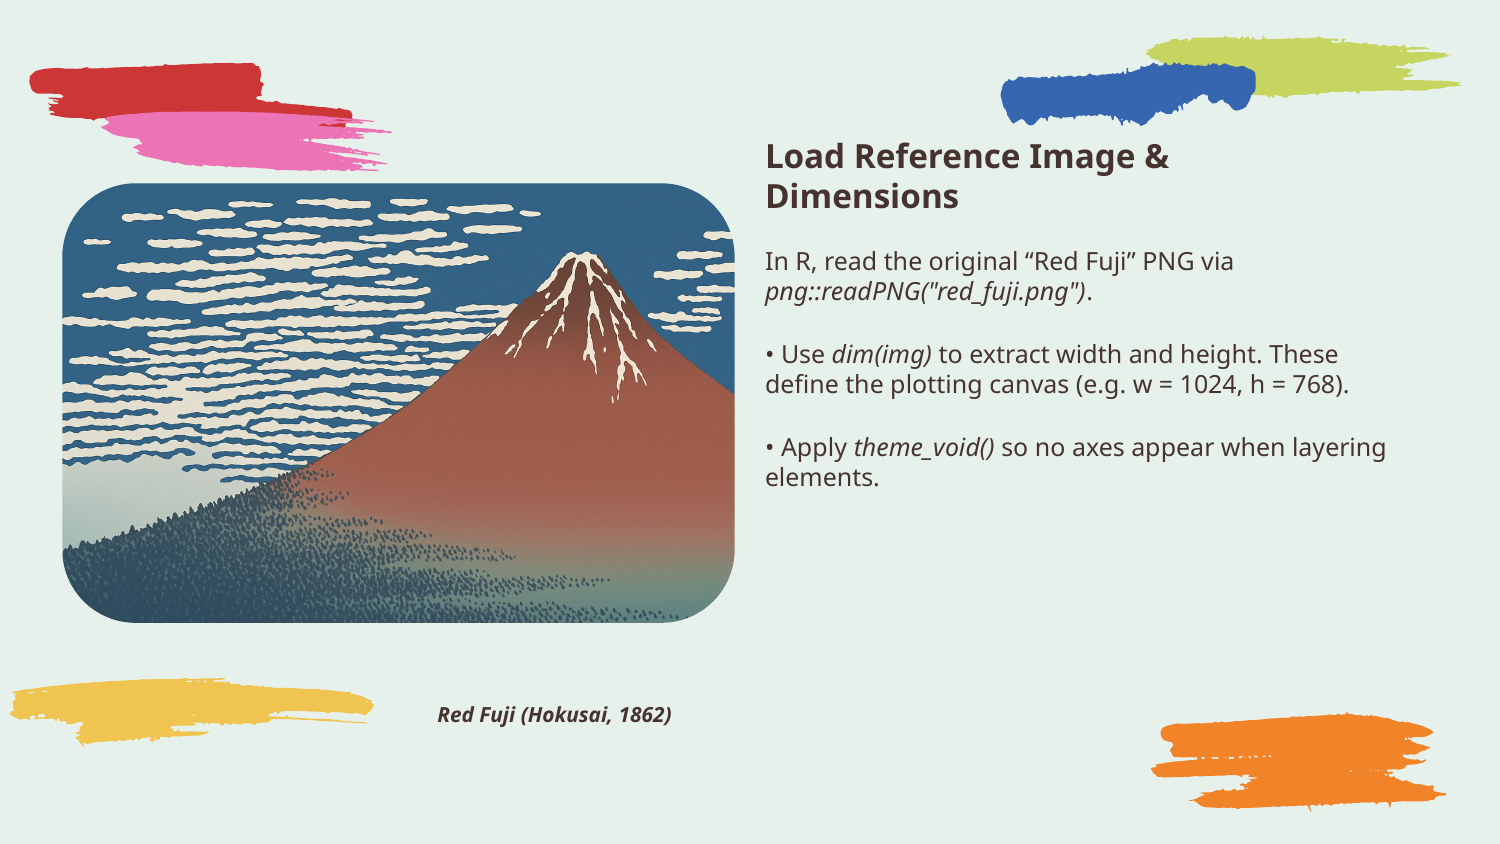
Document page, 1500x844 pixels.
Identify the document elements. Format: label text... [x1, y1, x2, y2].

title Load Reference Image & Dimensions [750, 128, 1339, 230]
subtitle Red Fuji (Hokusai, 1862) [144, 686, 687, 739]
text_box [29, 62, 353, 121]
picture [62, 183, 735, 624]
subtitle In R, read the original “Red Fuji” PNG via png::readPNG("red_fuji.png"). • Use dim(img) to extract width and height. These define the plotting canvas (e.g. w = 1024, h = 768). • Apply theme_void() so no axes appear when layering elements. [750, 230, 1420, 742]
text_box [100, 111, 392, 172]
text_box [9, 677, 257, 747]
